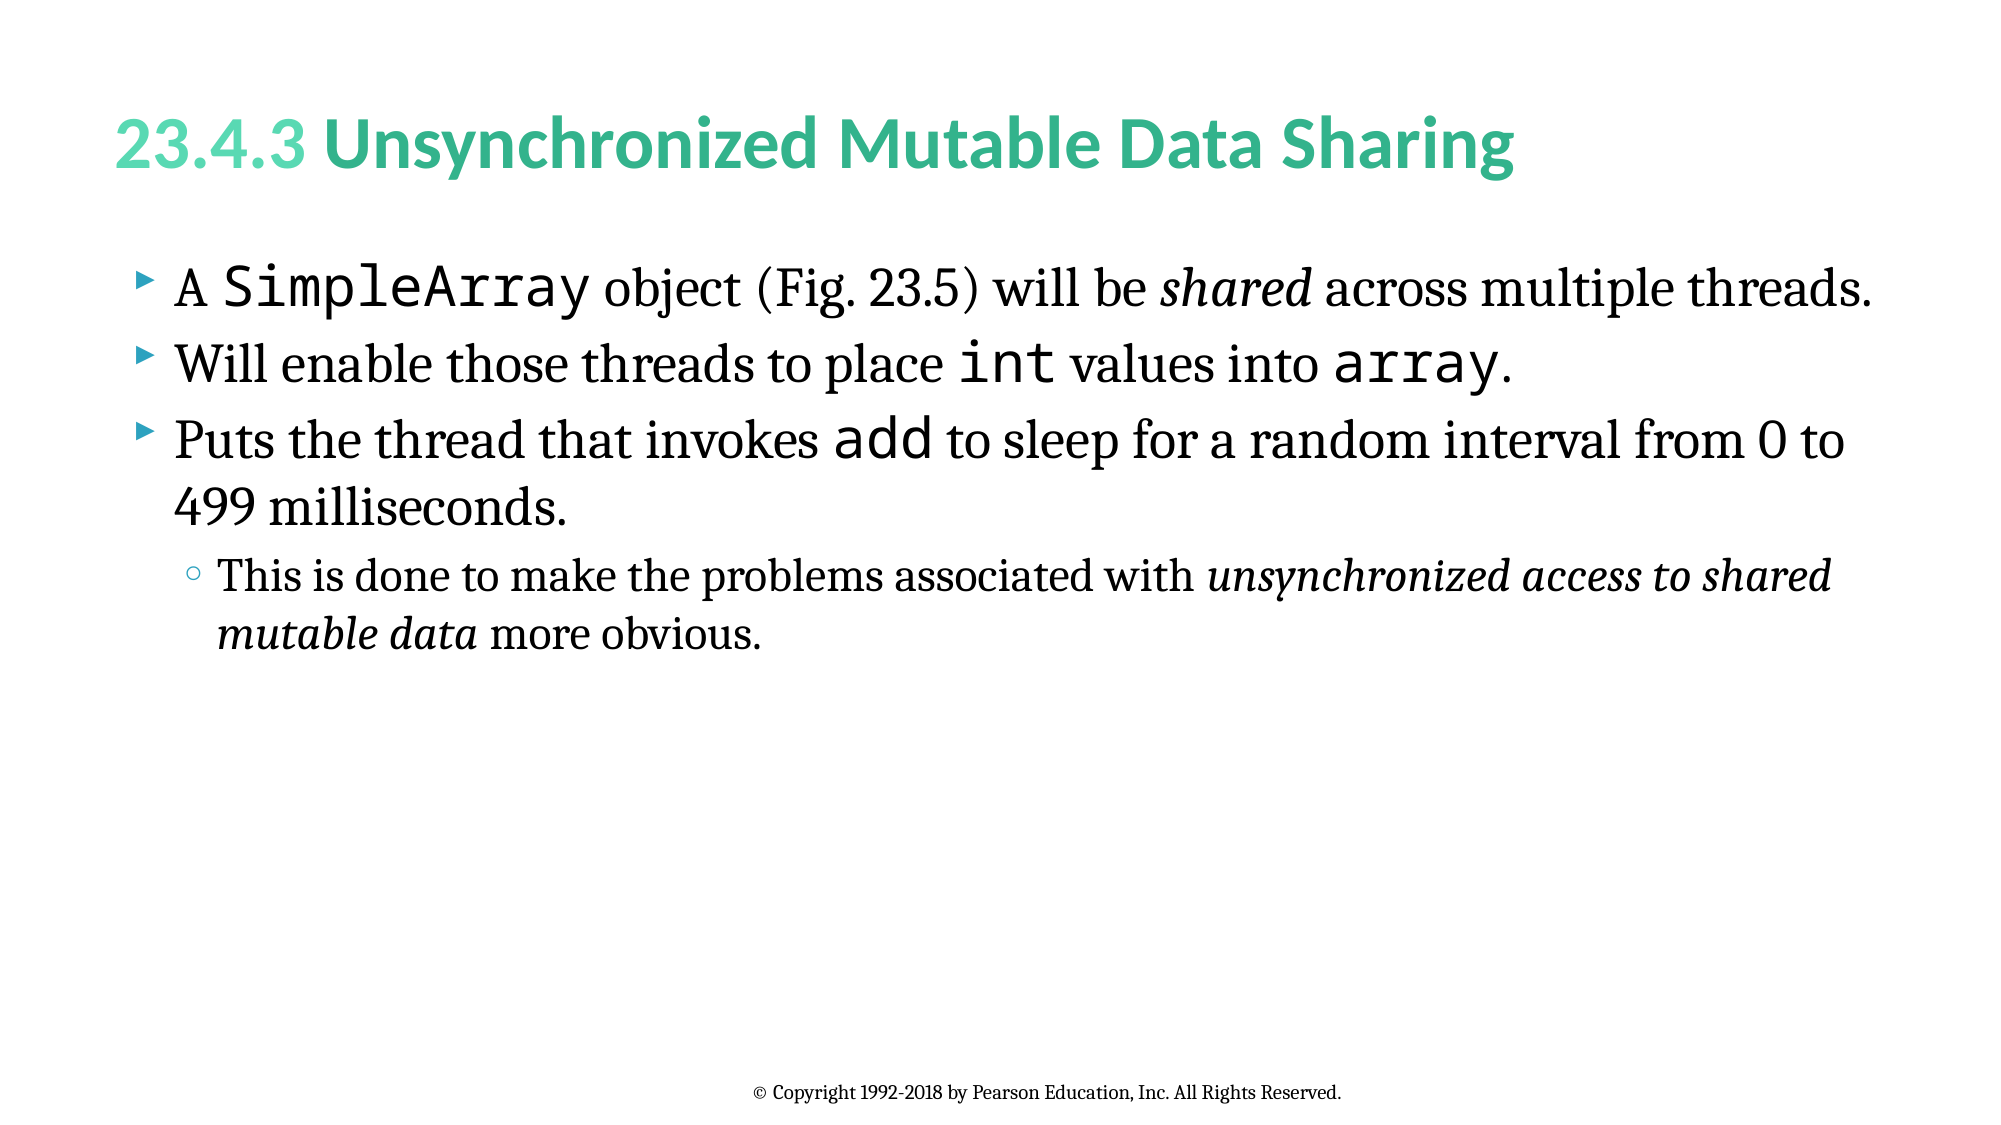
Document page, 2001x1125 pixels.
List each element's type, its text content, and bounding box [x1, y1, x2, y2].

list A SimpleArray object (Fig. 23.5) will be shared across multiple threads. Will enable those threads to place int values into array. Puts the thread that invokes add to sleep for a random interval from 0 to 499 milliseconds. This is done to make the problems associated with unsynchronized access to shared mutable data more obvious. [99, 242, 1900, 986]
title 23.4.3 Unsynchronized Mutable Data Sharing [99, 45, 1900, 233]
footer © Copyright 1992-2018 by Pearson Education, Inc. All Rights Reserved. [736, 1051, 1892, 1112]
